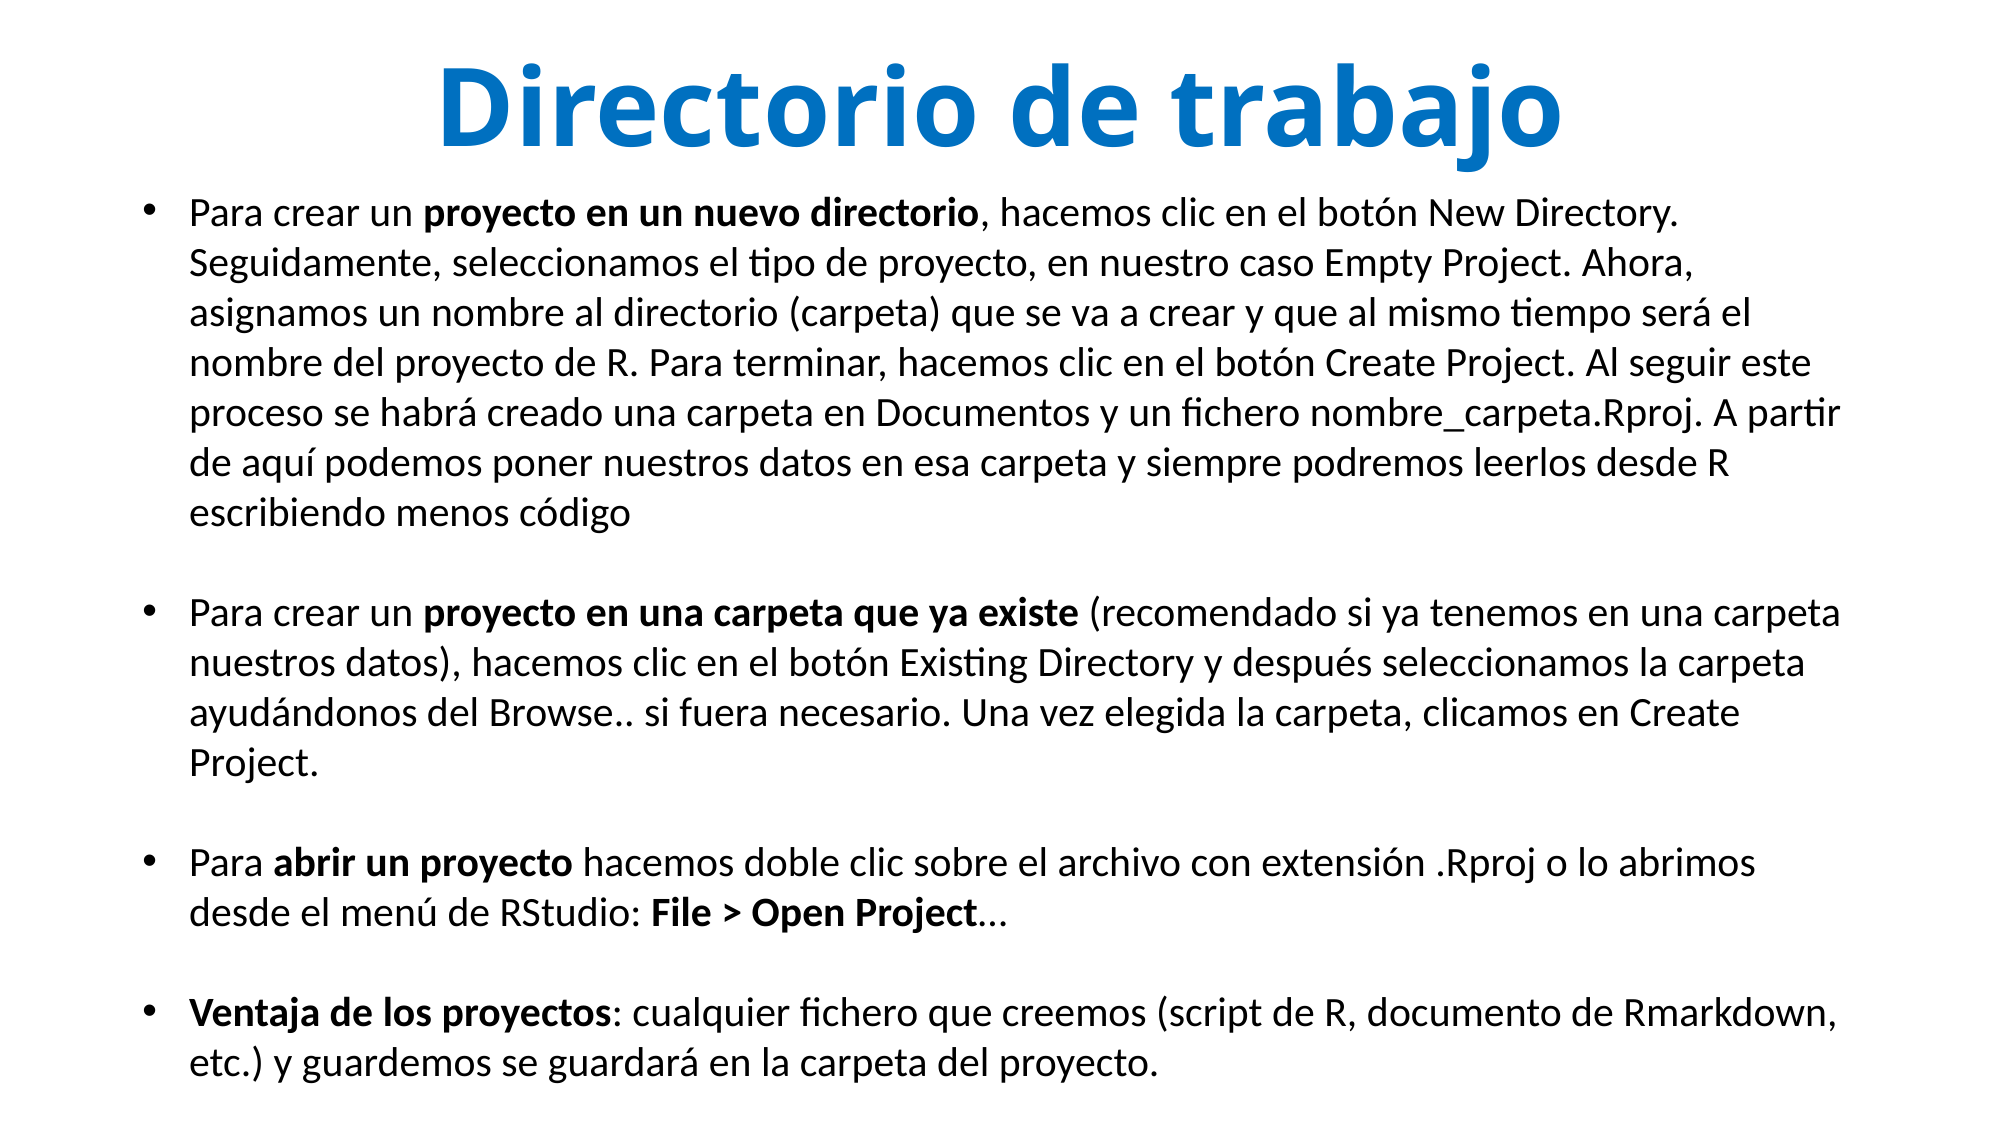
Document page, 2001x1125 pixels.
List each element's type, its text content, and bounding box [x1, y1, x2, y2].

title Directorio de trabajo [249, 44, 1750, 177]
text_box Para crear un proyecto en un nuevo directorio, hacemos clic en el botón New Directory. Seguidamente, seleccionamos el tipo de proyecto, en nuestro caso Empty Project. Ahora, asignamos un nombre al directorio (carpeta) que se va a crear y que al mismo tiempo será el nombre del proyecto de R. Para terminar, hacemos clic en el botón Create Project. Al seguir este proceso se habrá creado una carpeta en Documentos y un fichero nombre_carpeta.Rproj. A partir de aquí podemos poner nuestros datos en esa carpeta y siempre podremos leerlos desde R escribiendo menos código Para crear un proyecto en una carpeta que ya existe (recomendado si ya tenemos en una carpeta nuestros datos), hacemos clic en el botón Existing Directory y después seleccionamos la carpeta ayudándonos del Browse.. si fuera necesario. Una vez elegida la carpeta, clicamos en Create Project. Para abrir un proyecto hacemos doble clic sobre el archivo con extensión .Rproj o lo abrimos desde el menú de RStudio: File > Open Project… Ventaja de los proyectos: cualquier fichero que creemos (script de R, documento de Rmarkdown, etc.) y guardemos se guardará en la carpeta del proyecto. [127, 177, 1873, 1093]
